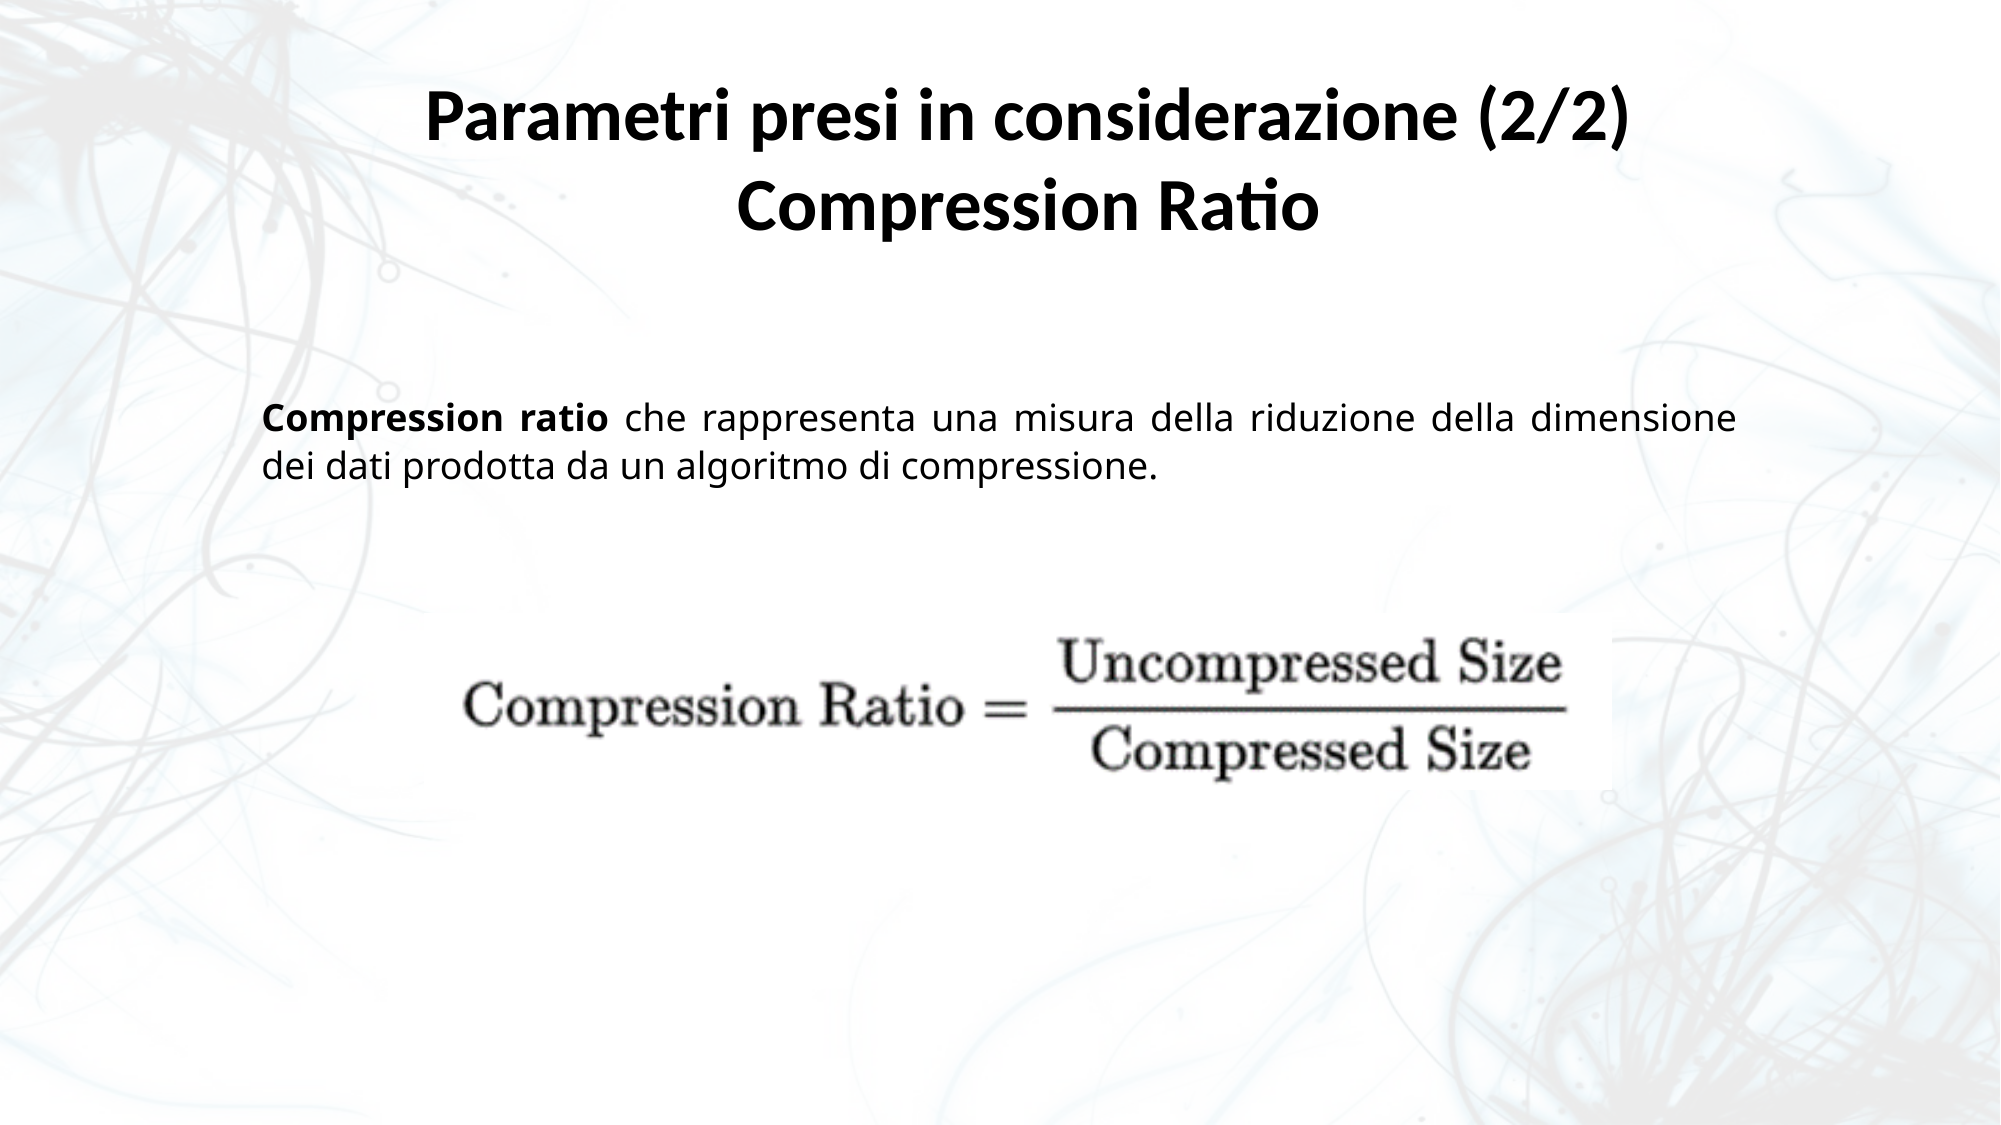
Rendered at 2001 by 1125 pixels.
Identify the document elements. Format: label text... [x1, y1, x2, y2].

text_box Parametri presi in considerazione (2/2) Compression Ratio [296, 50, 1762, 261]
text_box Compression ratio che rappresenta una misura della riduzione della dimensione dei dati prodotta da un algoritmo di compressione. [246, 375, 1754, 502]
picture [424, 612, 1612, 790]
